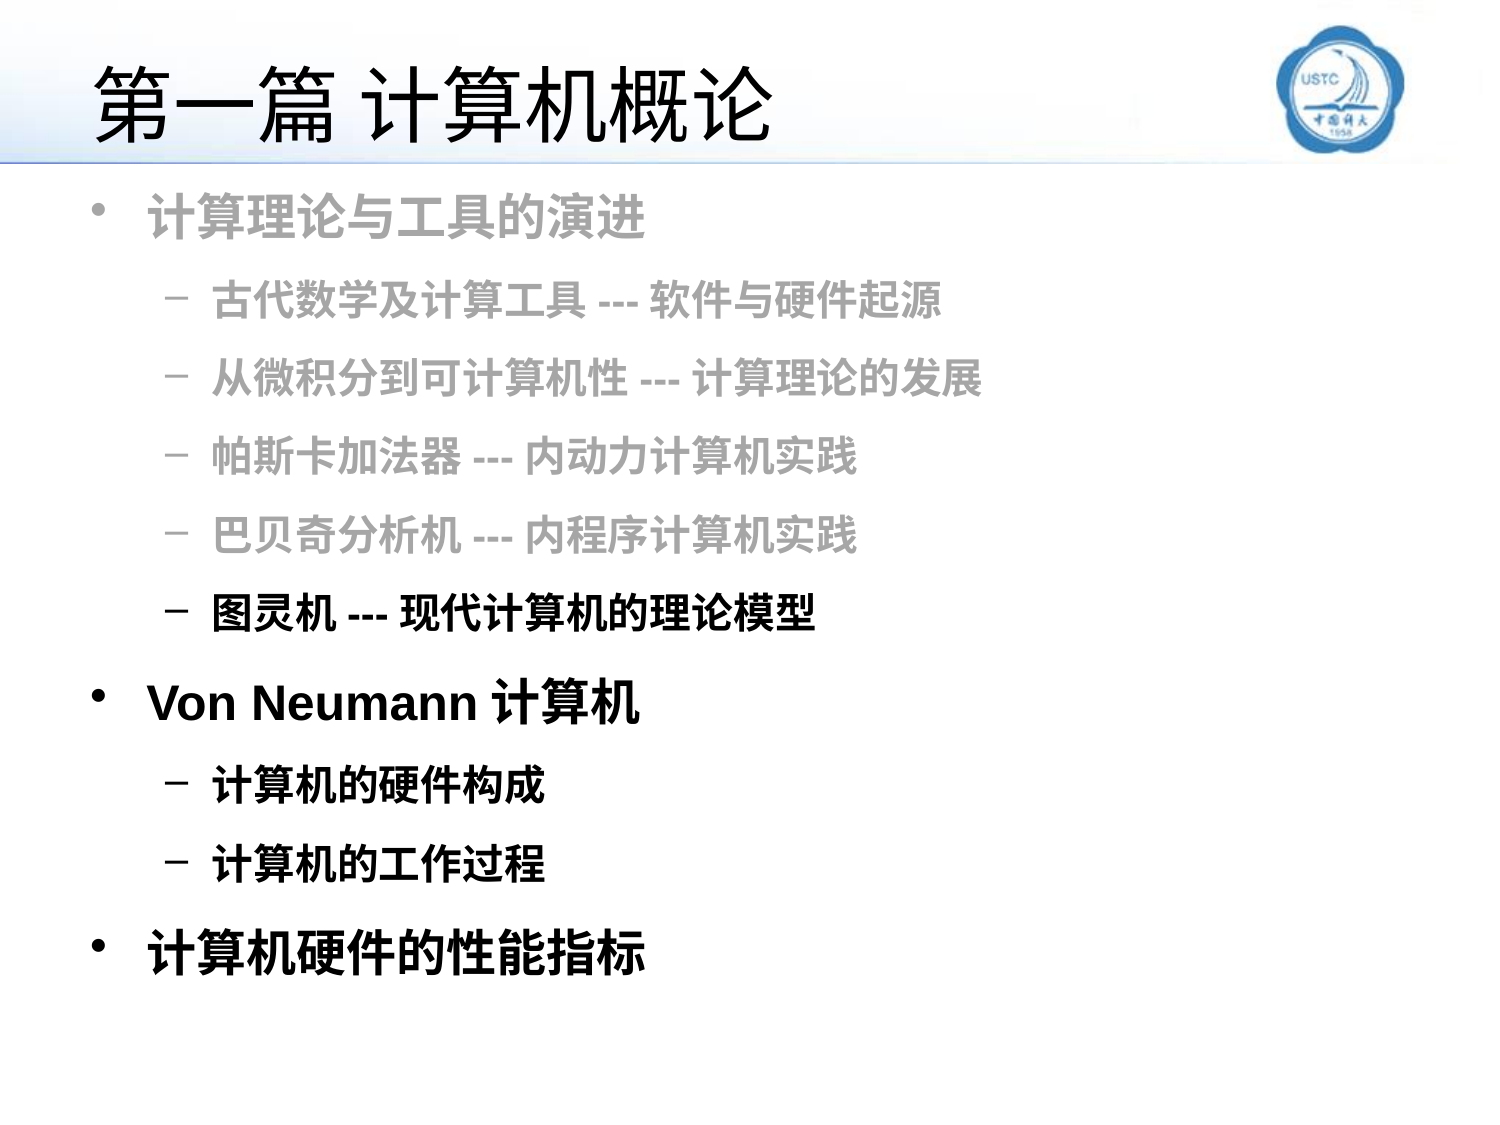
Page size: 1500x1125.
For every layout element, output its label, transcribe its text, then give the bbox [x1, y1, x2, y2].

title 第一篇 计算机概论 [75, 45, 1425, 161]
list 计算理论与工具的演进 古代数学及计算工具---软件与硬件起源 从微积分到可计算机性---计算理论的发展 帕斯卡加法器---内动力计算机实践 巴贝奇分析机---内程序计算机实践 图灵机---现代计算机的理论模型 Von Neumann计算机 计算机的硬件构成 计算机的工作过程 计算机硬件的性能指标 [75, 184, 1425, 982]
picture [0, 0, 1500, 164]
